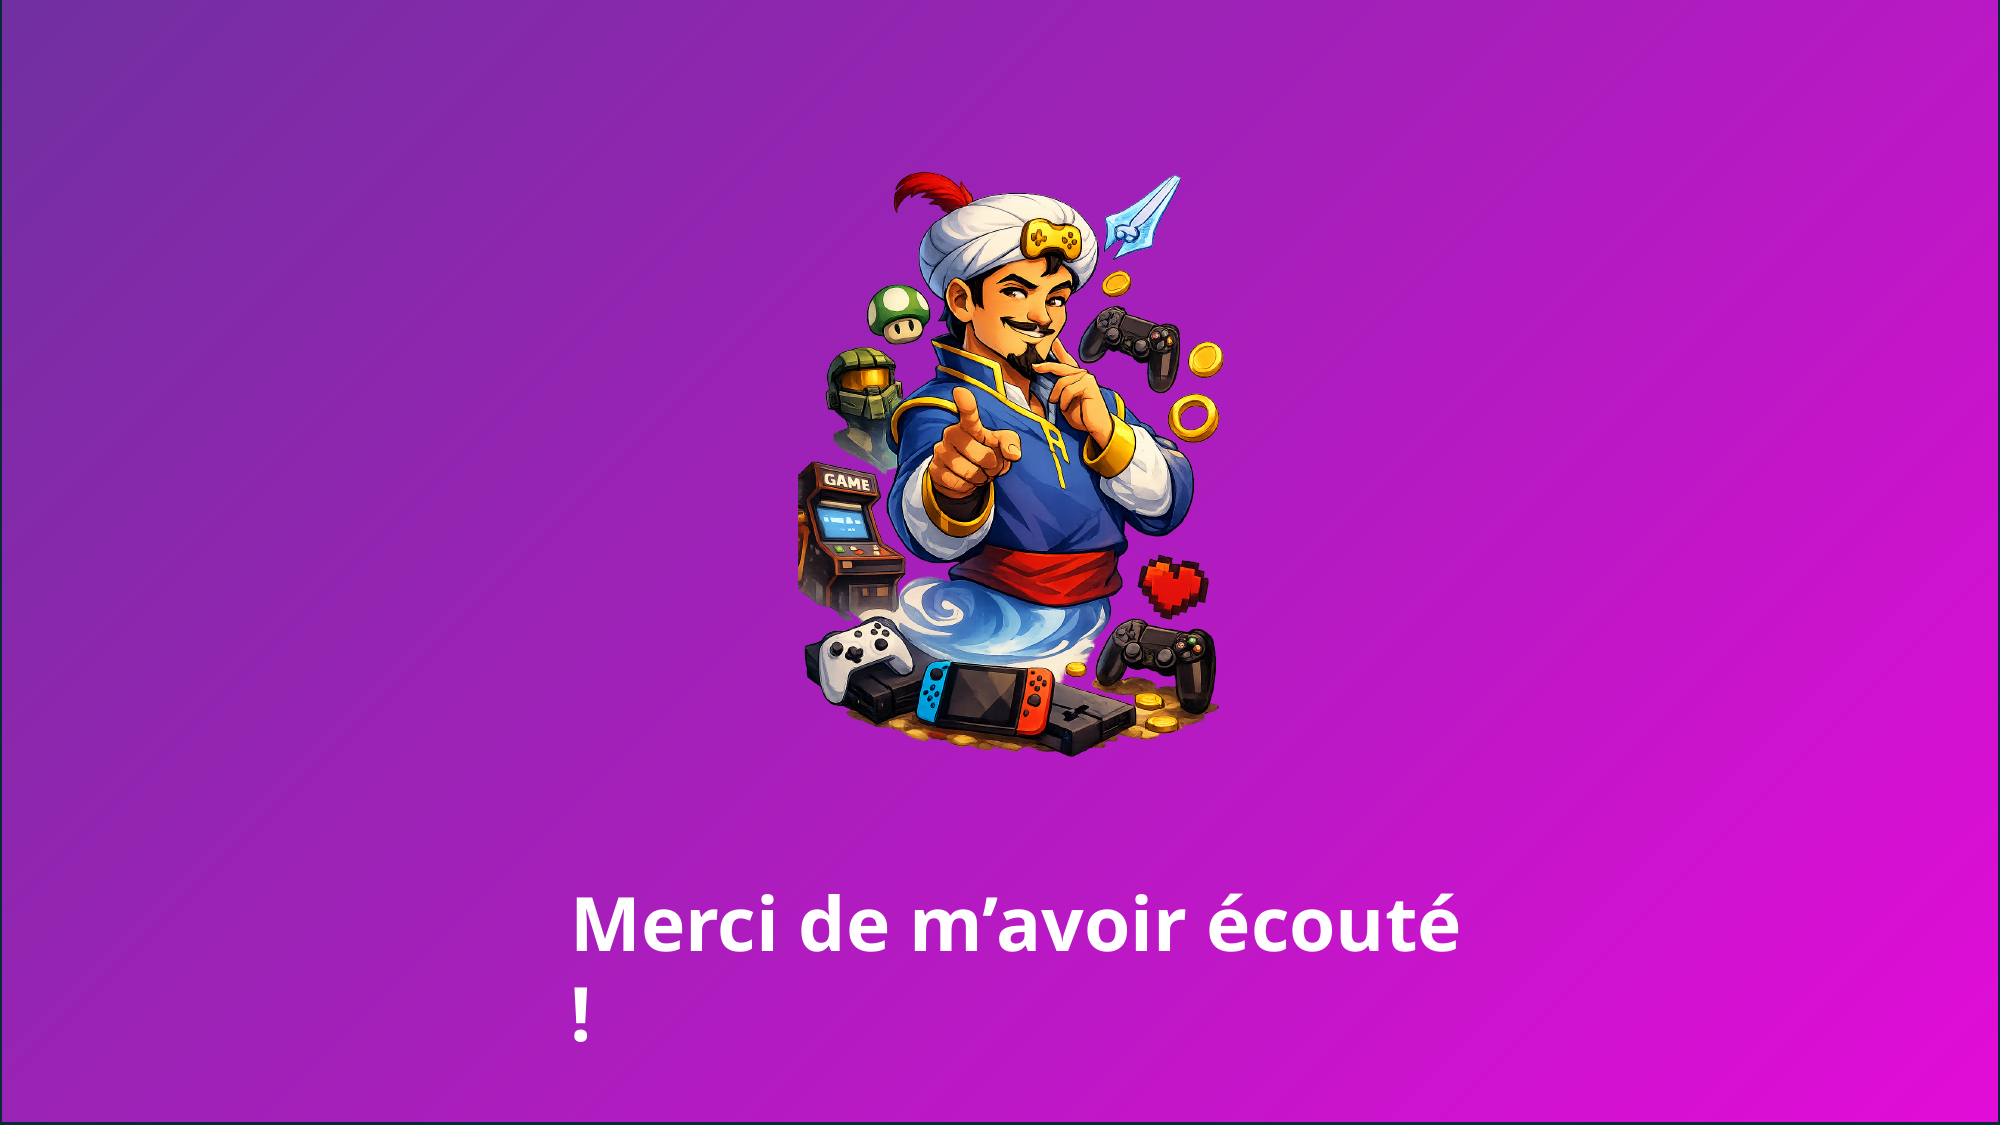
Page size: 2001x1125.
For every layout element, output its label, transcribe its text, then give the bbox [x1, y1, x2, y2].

picture [797, 131, 1239, 793]
text_box Merci de m’avoir écouté ! [555, 869, 1481, 1064]
text_box [0, 0, 2000, 1125]
